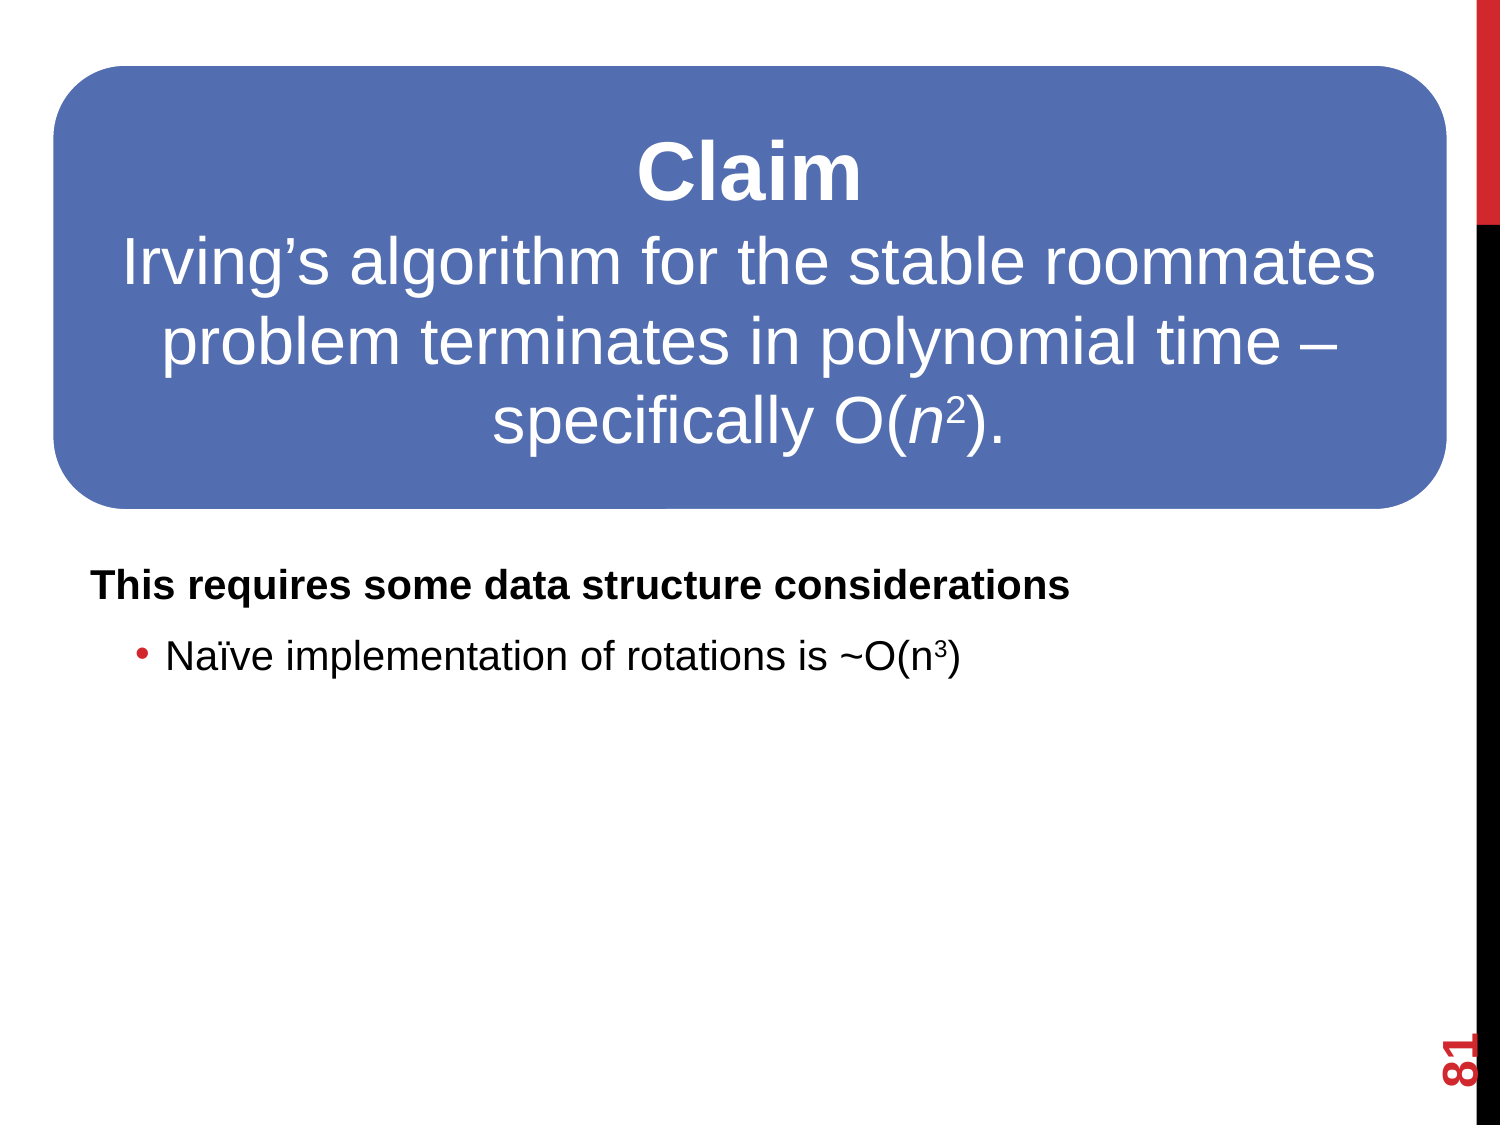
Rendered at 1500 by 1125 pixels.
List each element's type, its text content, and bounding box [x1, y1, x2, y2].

text_box Claim Irving’s algorithm for the stable roommates problem terminates in polynomial time – specifically O(n2). [46, 59, 1454, 516]
list This requires some data structure considerations Naïve implementation of rotations is ~O(n3) [75, 549, 1425, 1075]
slide_number 81 [1427, 887, 1488, 1104]
